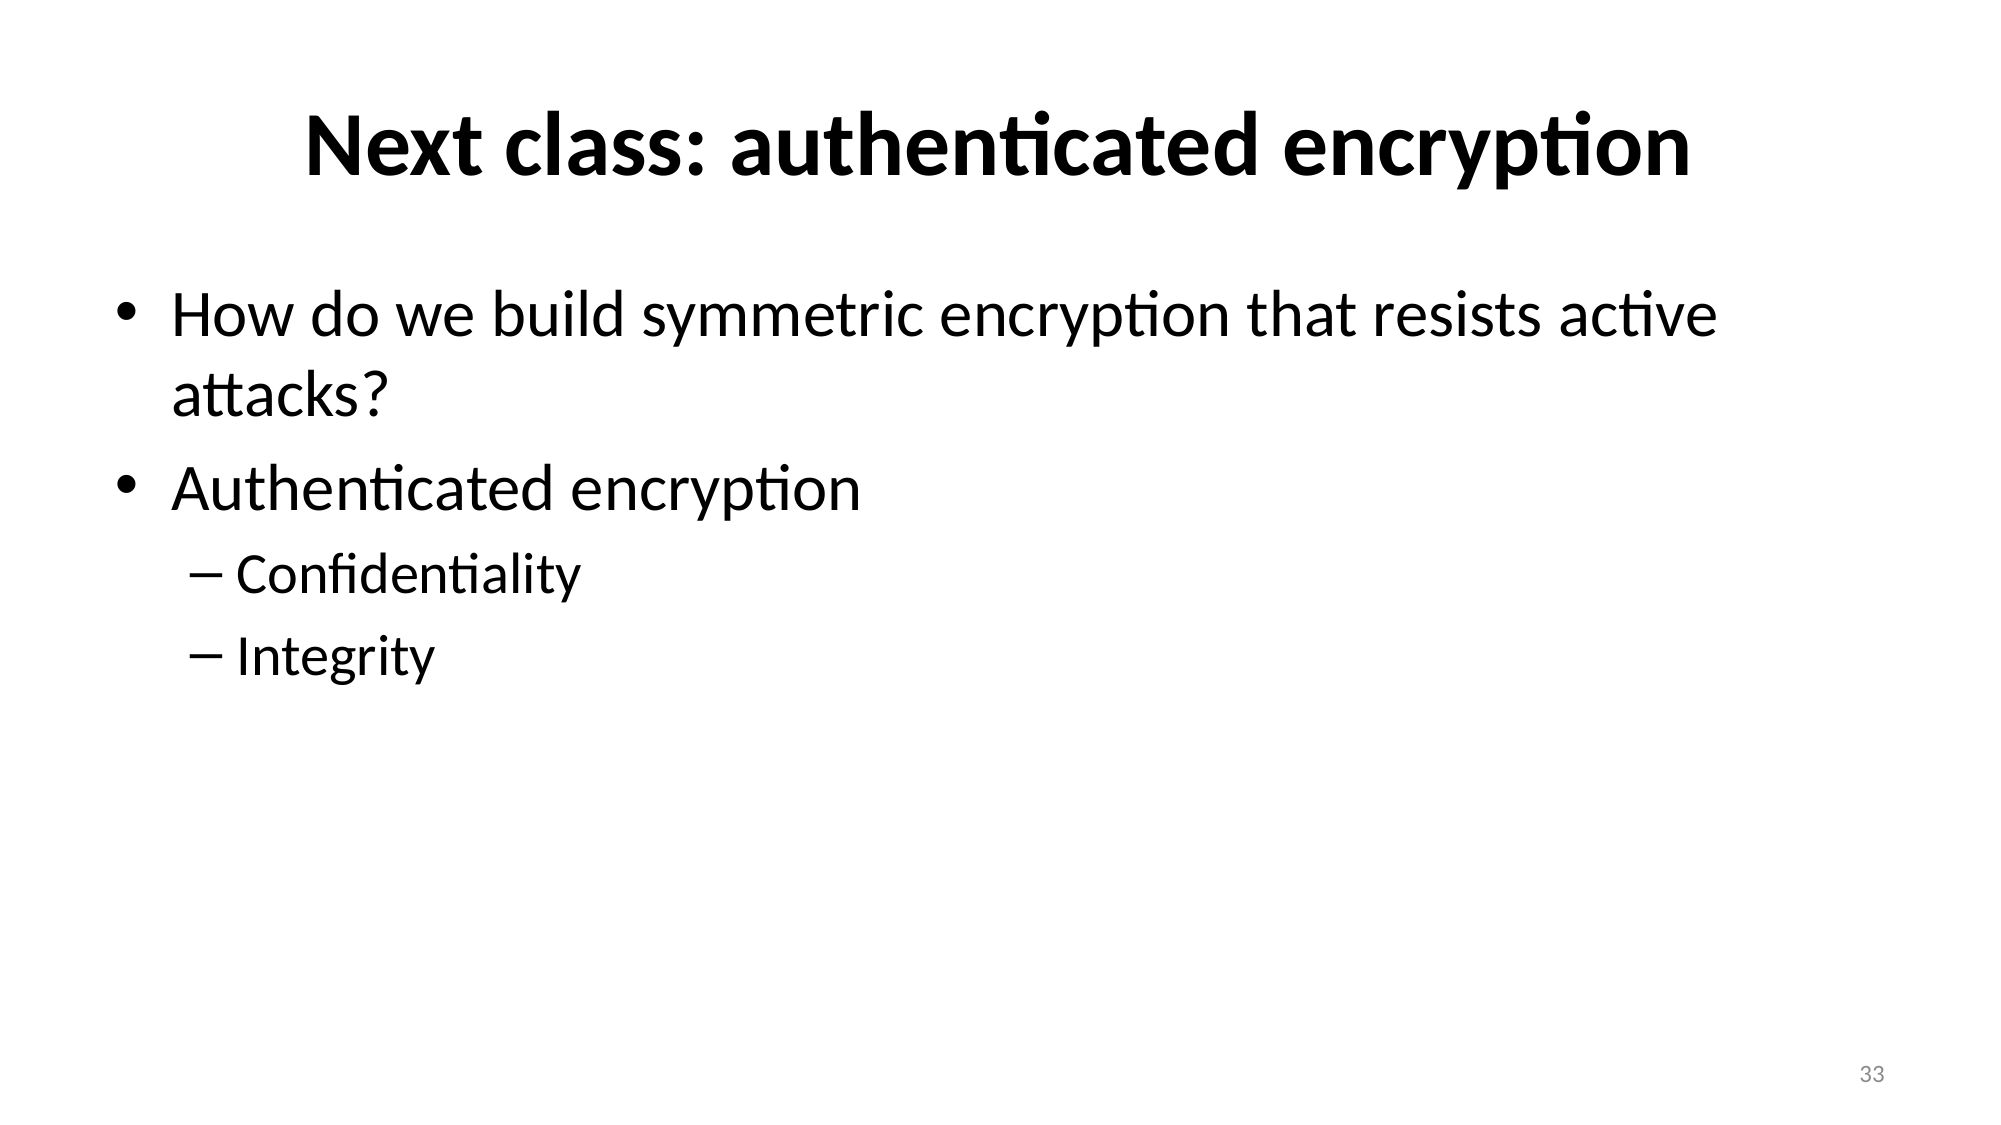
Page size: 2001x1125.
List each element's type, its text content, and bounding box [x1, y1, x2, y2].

list How do we build symmetric encryption that resists active attacks? Authenticated encryption Confidentiality Integrity [99, 262, 1900, 1005]
title Next class: authenticated encryption [99, 45, 1900, 233]
slide_number 33 [1433, 1042, 1900, 1103]
